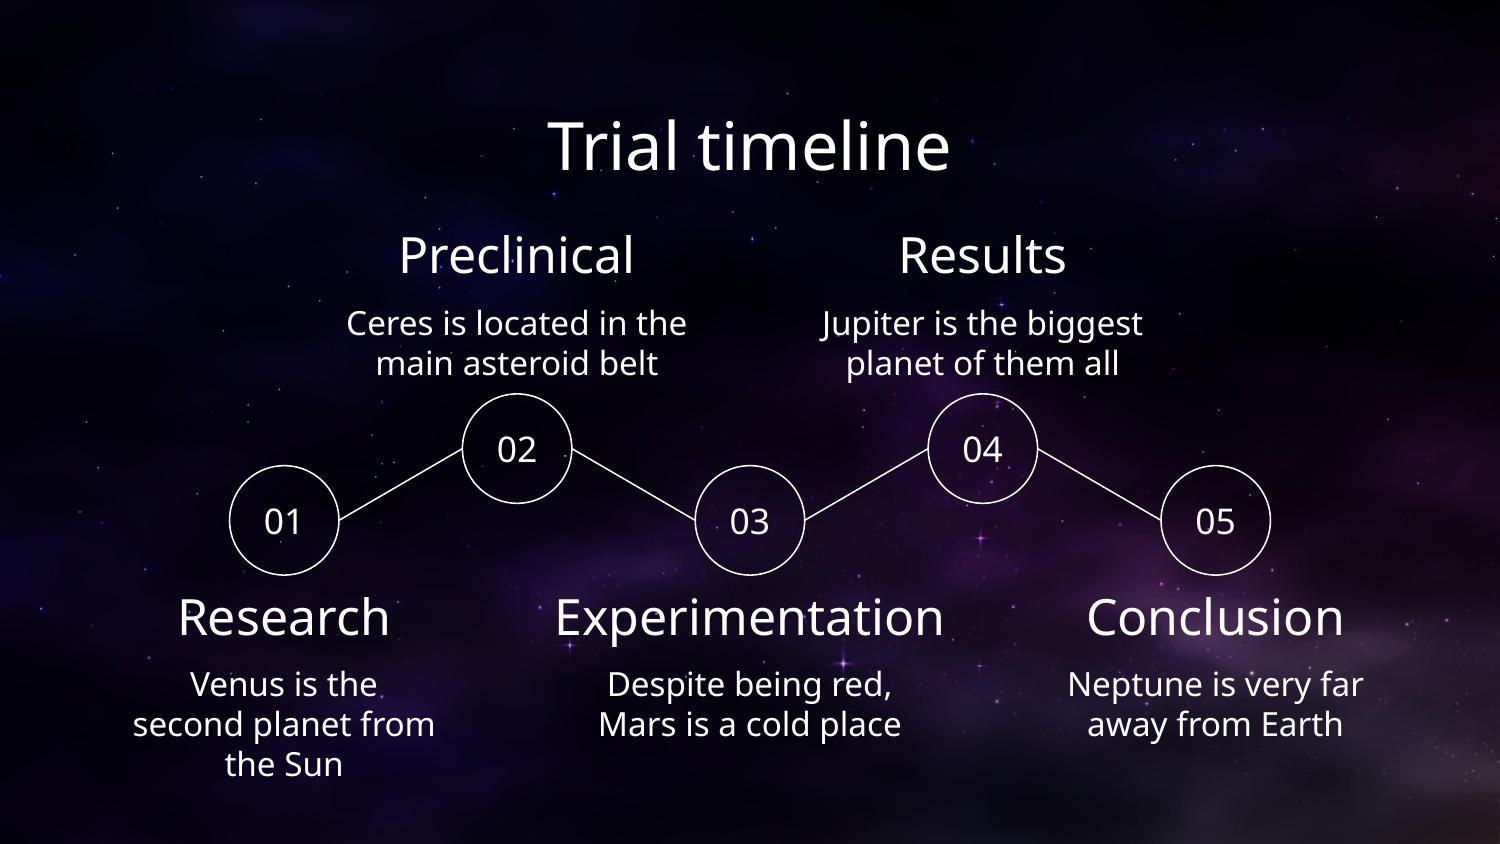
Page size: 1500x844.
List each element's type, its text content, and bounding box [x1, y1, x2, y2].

text_box 03 [695, 465, 805, 576]
text_box Results [815, 219, 1151, 287]
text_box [1037, 448, 1162, 521]
text_box 04 [928, 393, 1038, 504]
text_box 01 [229, 465, 339, 576]
text_box 02 [462, 393, 572, 504]
text_box Neptune is very far away from Earth [1048, 648, 1384, 750]
text_box 05 [1161, 465, 1271, 576]
text_box Experimentation [507, 582, 993, 649]
text_box Conclusion [1048, 582, 1384, 648]
text_box Jupiter is the biggest planet of them all [788, 287, 1177, 389]
text_box Preclinical [349, 219, 685, 287]
text_box Despite being red, Mars is a cold place [582, 648, 918, 750]
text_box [804, 448, 929, 521]
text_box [338, 448, 463, 521]
text_box Research [116, 582, 452, 648]
text_box Ceres is located in the main asteroid belt [322, 287, 712, 389]
title Trial timeline [116, 88, 1383, 183]
picture [0, 0, 1500, 844]
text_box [571, 448, 696, 521]
text_box Venus is the second planet from the Sun [116, 648, 452, 750]
